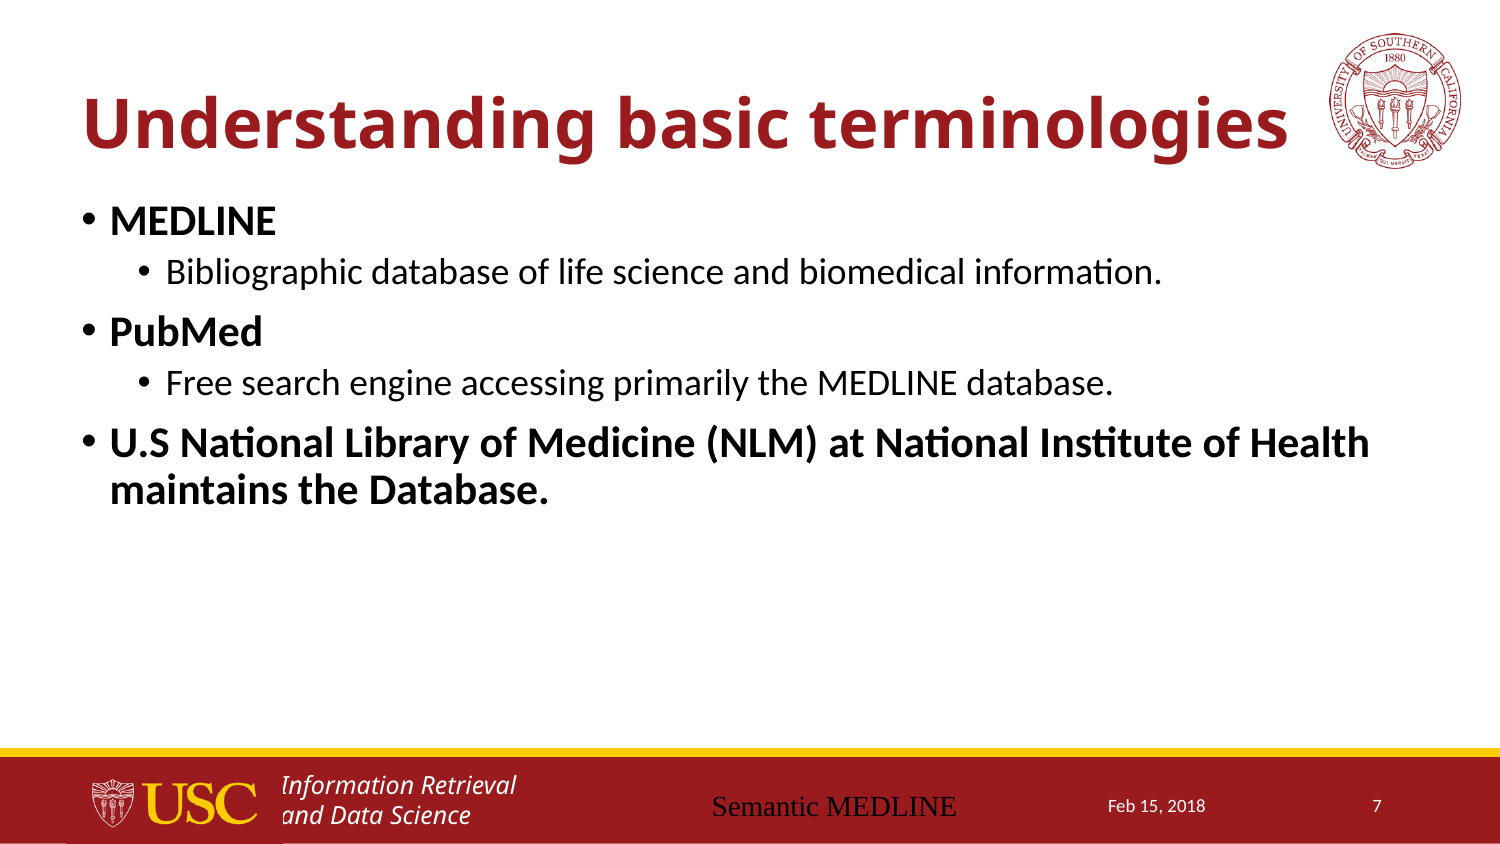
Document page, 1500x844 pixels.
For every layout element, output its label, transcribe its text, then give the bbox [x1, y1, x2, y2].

slide_number 7 [1319, 782, 1397, 827]
picture [66, 762, 283, 844]
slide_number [1093, 782, 1308, 827]
list MEDLINE Bibliographic database of life science and biomedical information. PubMed Free search engine accessing primarily the MEDLINE database. U.S National Library of Medicine (NLM) at National Institute of Health maintains the Database. [66, 189, 1397, 720]
footer Semantic MEDLINE [621, 782, 1048, 827]
picture [1329, 33, 1461, 169]
title Understanding basic terminologies [66, 44, 1397, 189]
